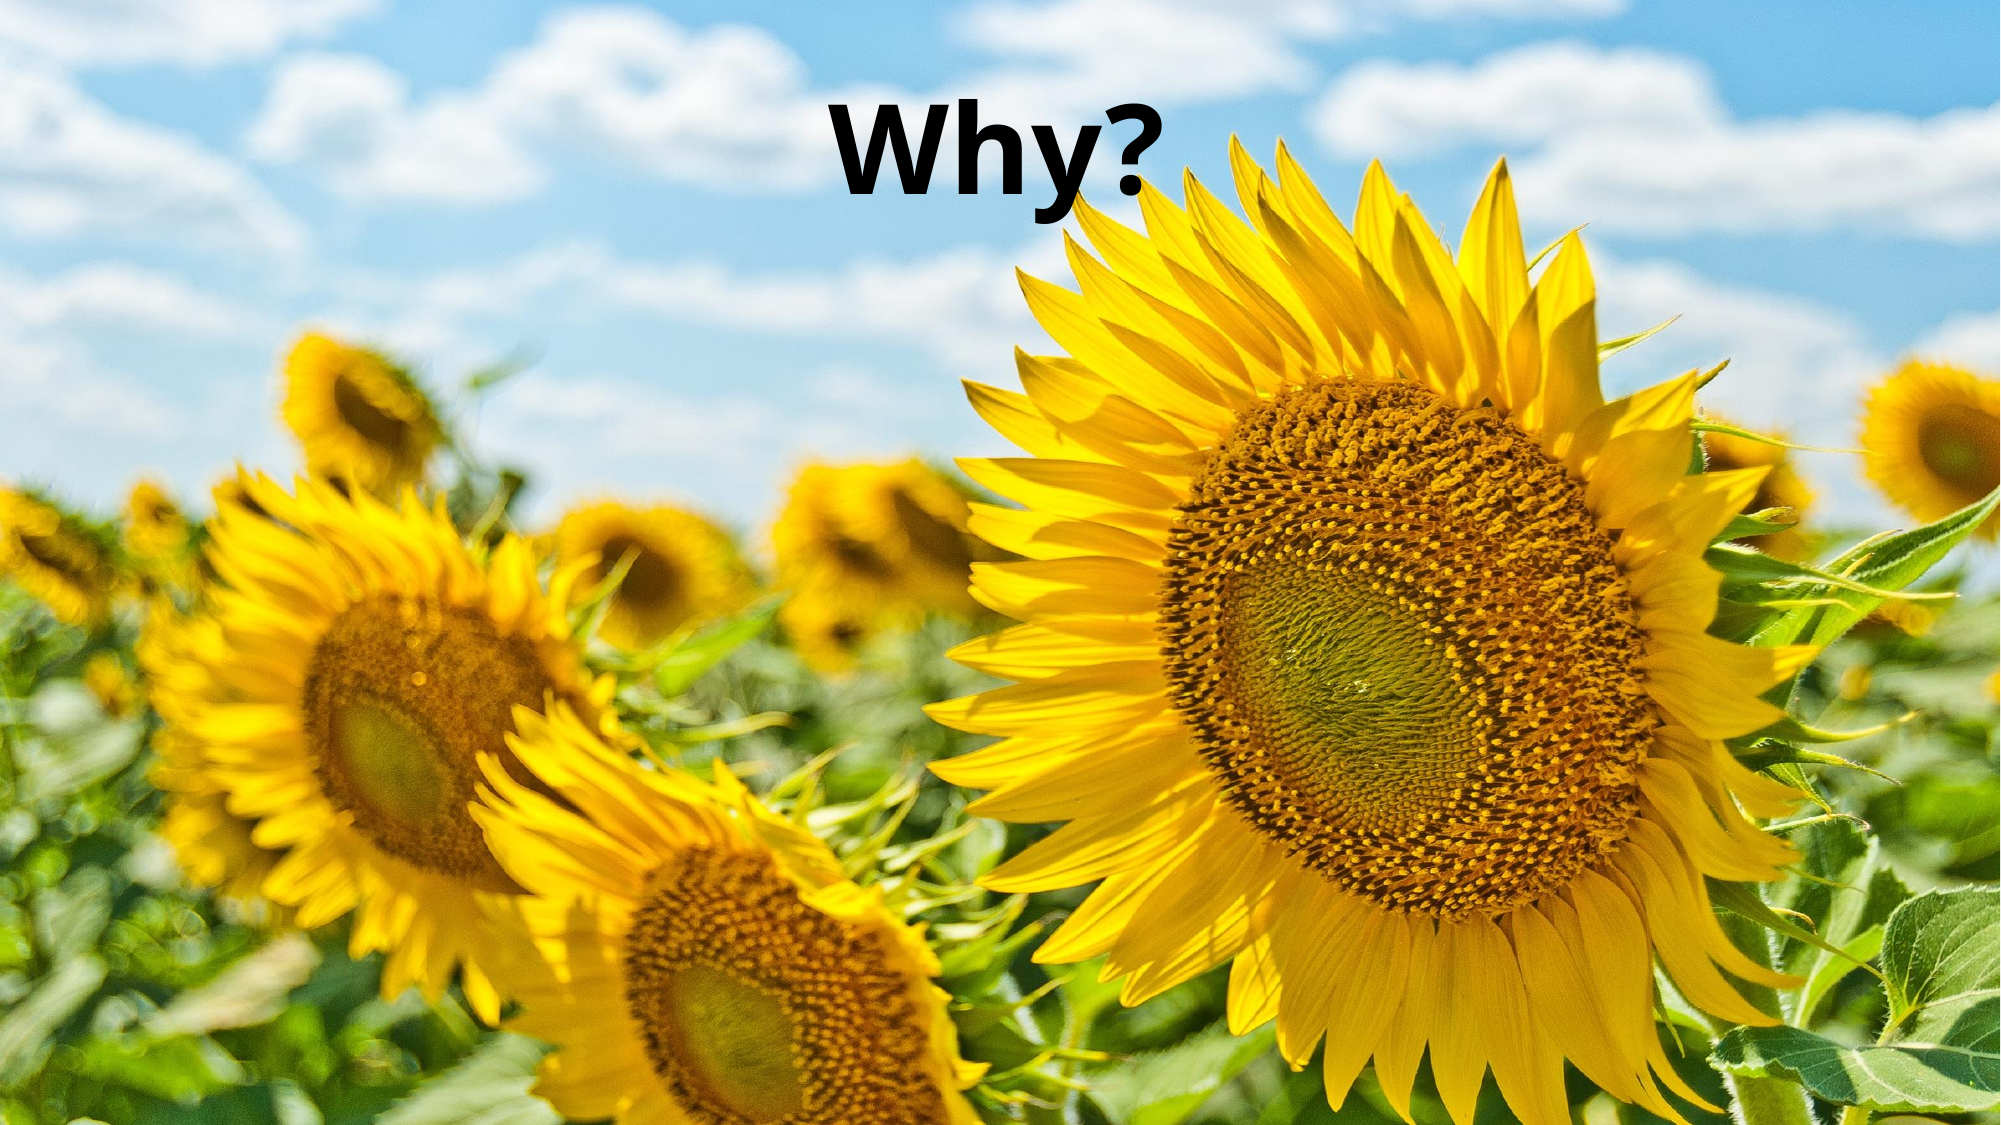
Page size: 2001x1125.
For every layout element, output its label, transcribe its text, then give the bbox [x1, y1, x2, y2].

title Why? [246, 59, 1747, 229]
picture [0, 0, 2001, 1125]
